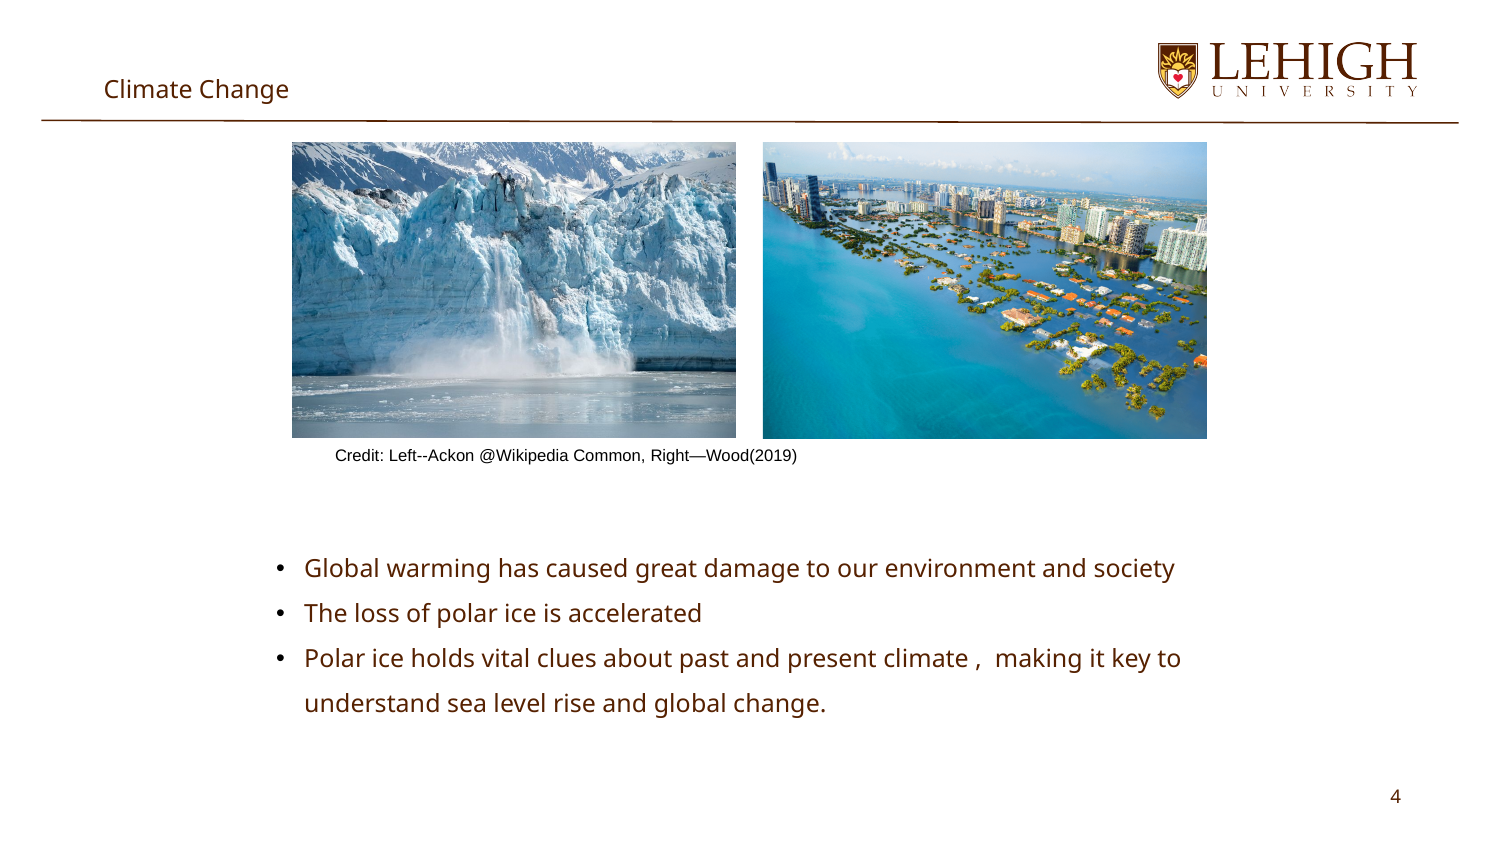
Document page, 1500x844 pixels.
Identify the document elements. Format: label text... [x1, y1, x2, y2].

slide_number Climate Change [88, 55, 1092, 118]
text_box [292, 142, 1208, 462]
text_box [41, 120, 1459, 124]
picture [1157, 42, 1417, 99]
slide_number 4 [1326, 764, 1417, 830]
list Global warming has caused great damage to our environment and society The loss of polar ice is accelerated Polar ice holds vital clues about past and present climate , making it key to understand sea level rise and global change. [261, 522, 1265, 724]
